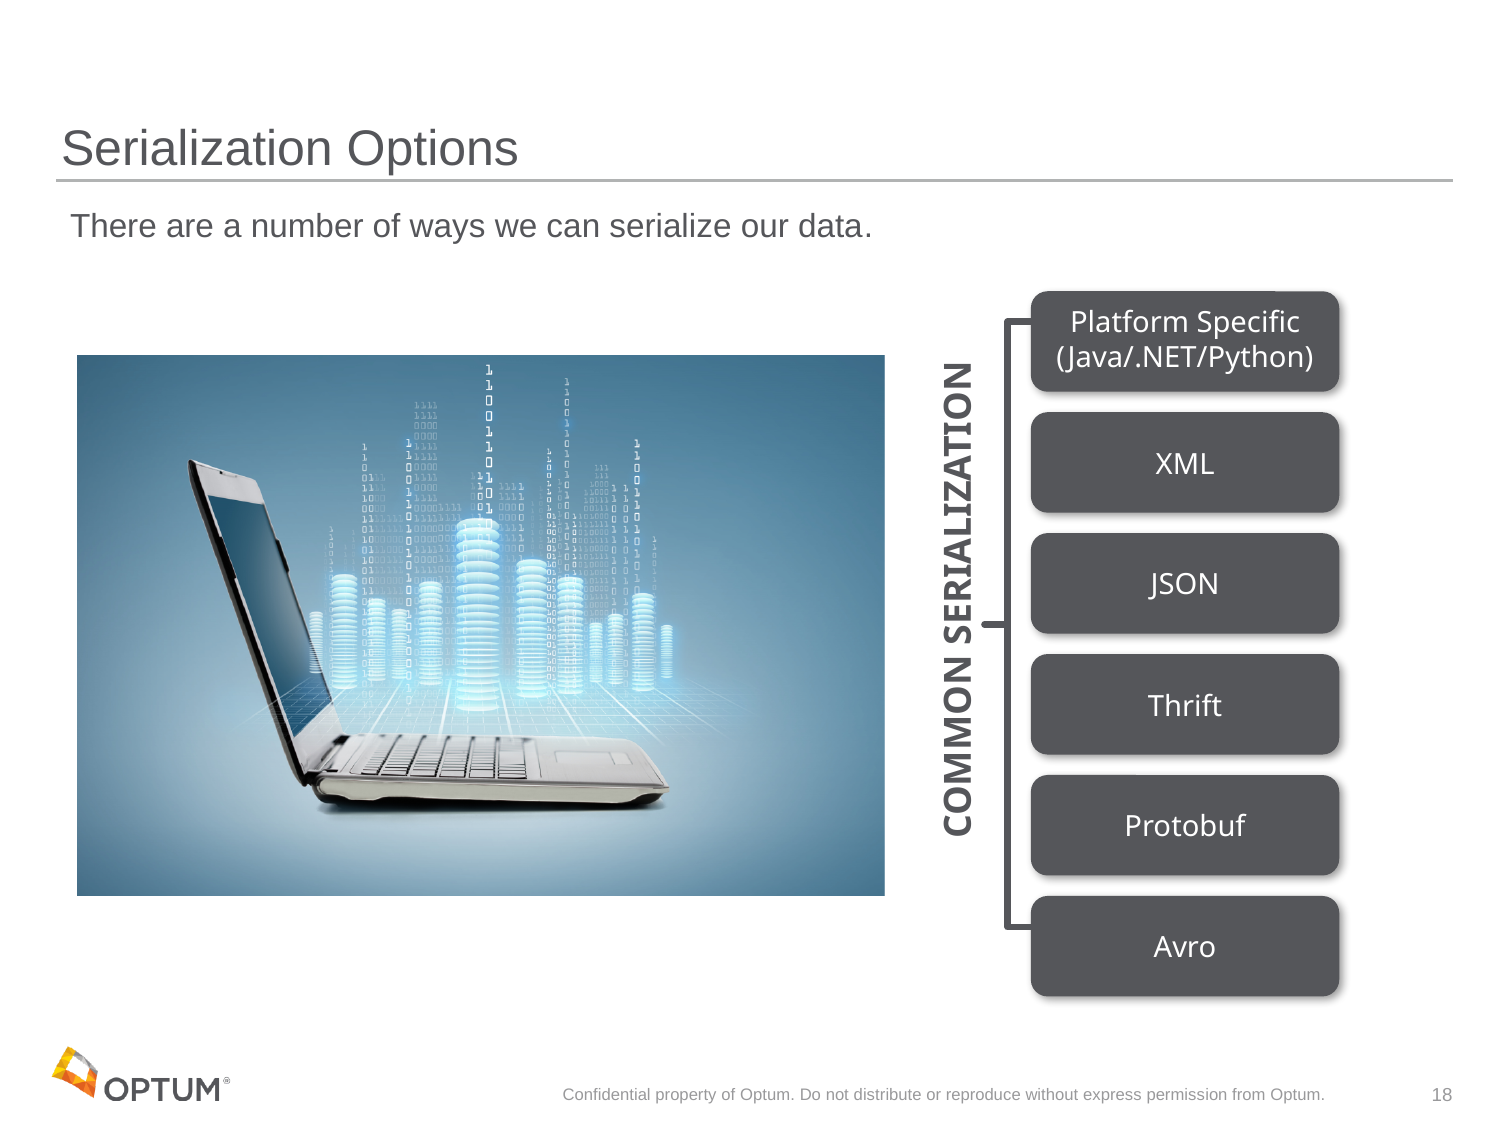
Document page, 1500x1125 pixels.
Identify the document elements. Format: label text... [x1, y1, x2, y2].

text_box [926, 291, 1340, 997]
picture [50, 1044, 231, 1101]
title Serialization Options [60, 0, 1454, 177]
list There are a number of ways we can serialize our data. [60, 207, 1454, 876]
picture [77, 355, 885, 896]
footer Confidential property of Optum. Do not distribute or reproduce without express permission from Optum. [508, 1064, 1381, 1124]
slide_number 18 [1385, 1064, 1453, 1124]
